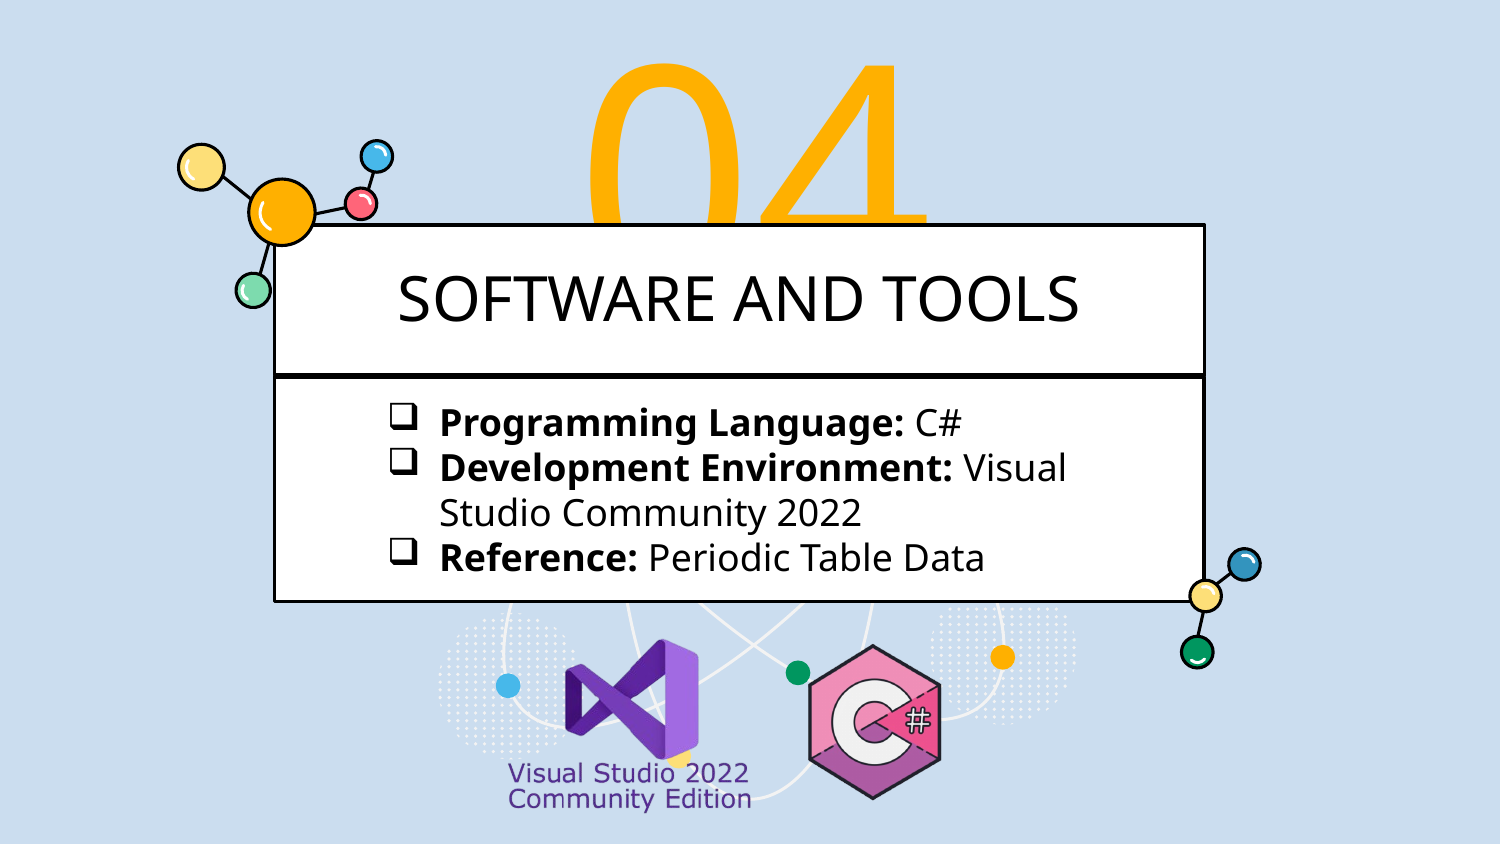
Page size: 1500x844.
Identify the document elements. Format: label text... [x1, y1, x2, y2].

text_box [171, 136, 393, 314]
picture [495, 635, 767, 821]
title 04 [289, 57, 1220, 283]
picture [781, 629, 967, 815]
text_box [1163, 560, 1276, 663]
subtitle Programming Language: C# Development Environment: Visual Studio Community 2022 Reference: Periodic Table Data [273, 375, 1206, 603]
title SOFTWARE AND TOOLS [273, 223, 1206, 375]
